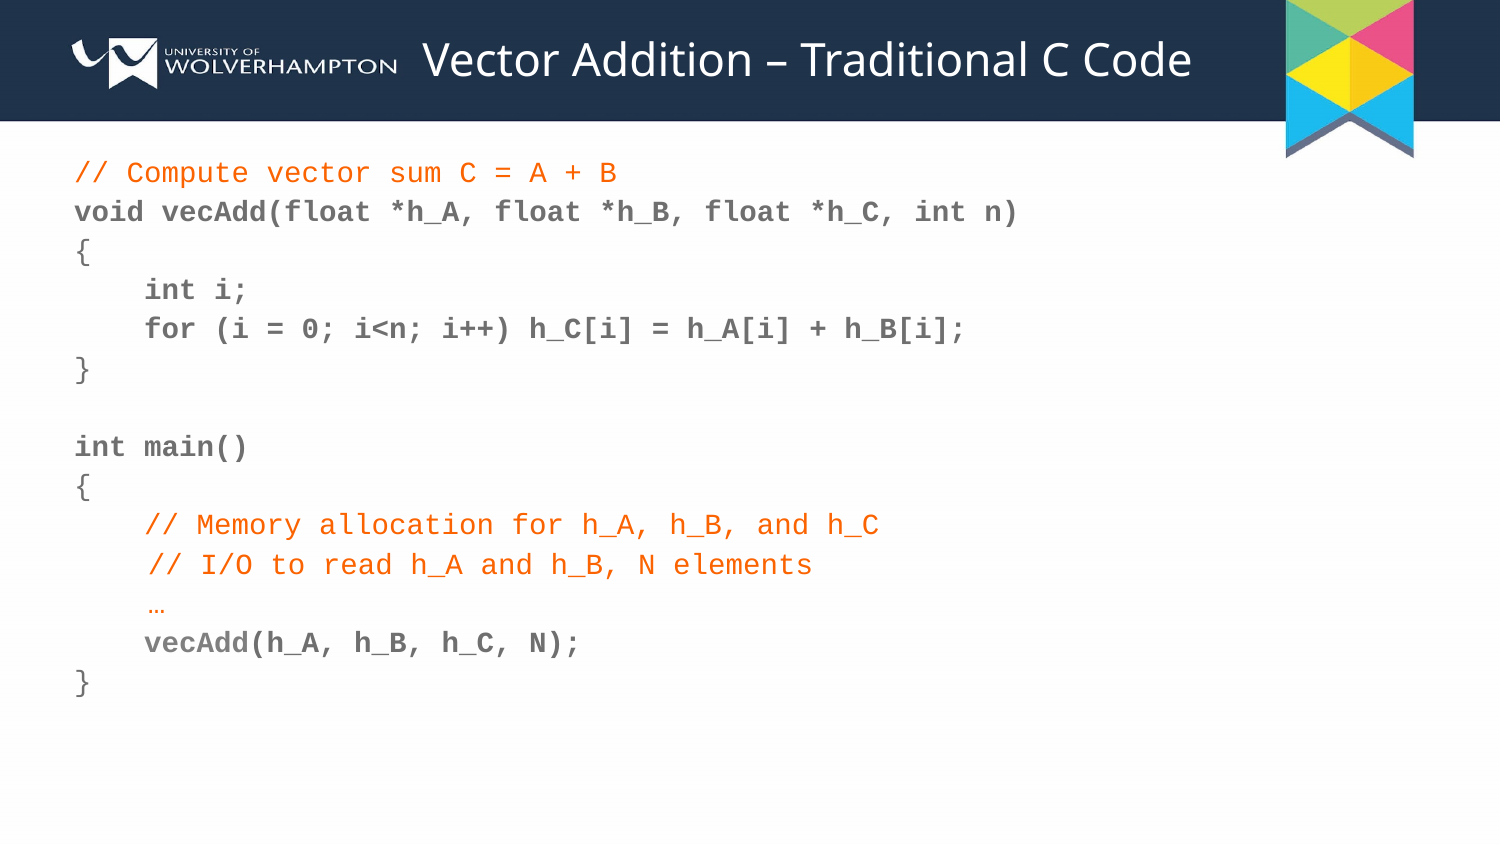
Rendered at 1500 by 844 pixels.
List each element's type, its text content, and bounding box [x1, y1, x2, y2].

text_box // Compute vector sum C = A + B void vecAdd(float *h_A, float *h_B, float *h_C, int n) { int i; for (i = 0; i<n; i++) h_C[i] = h_A[i] + h_B[i]; } int main() { // Memory allocation for h_A, h_B, and h_C // I/O to read h_A and h_B, N elements … vecAdd(h_A, h_B, h_C, N); } [59, 142, 1433, 812]
picture [0, 0, 1500, 844]
title Vector Addition – Traditional C Code [407, 23, 1277, 95]
